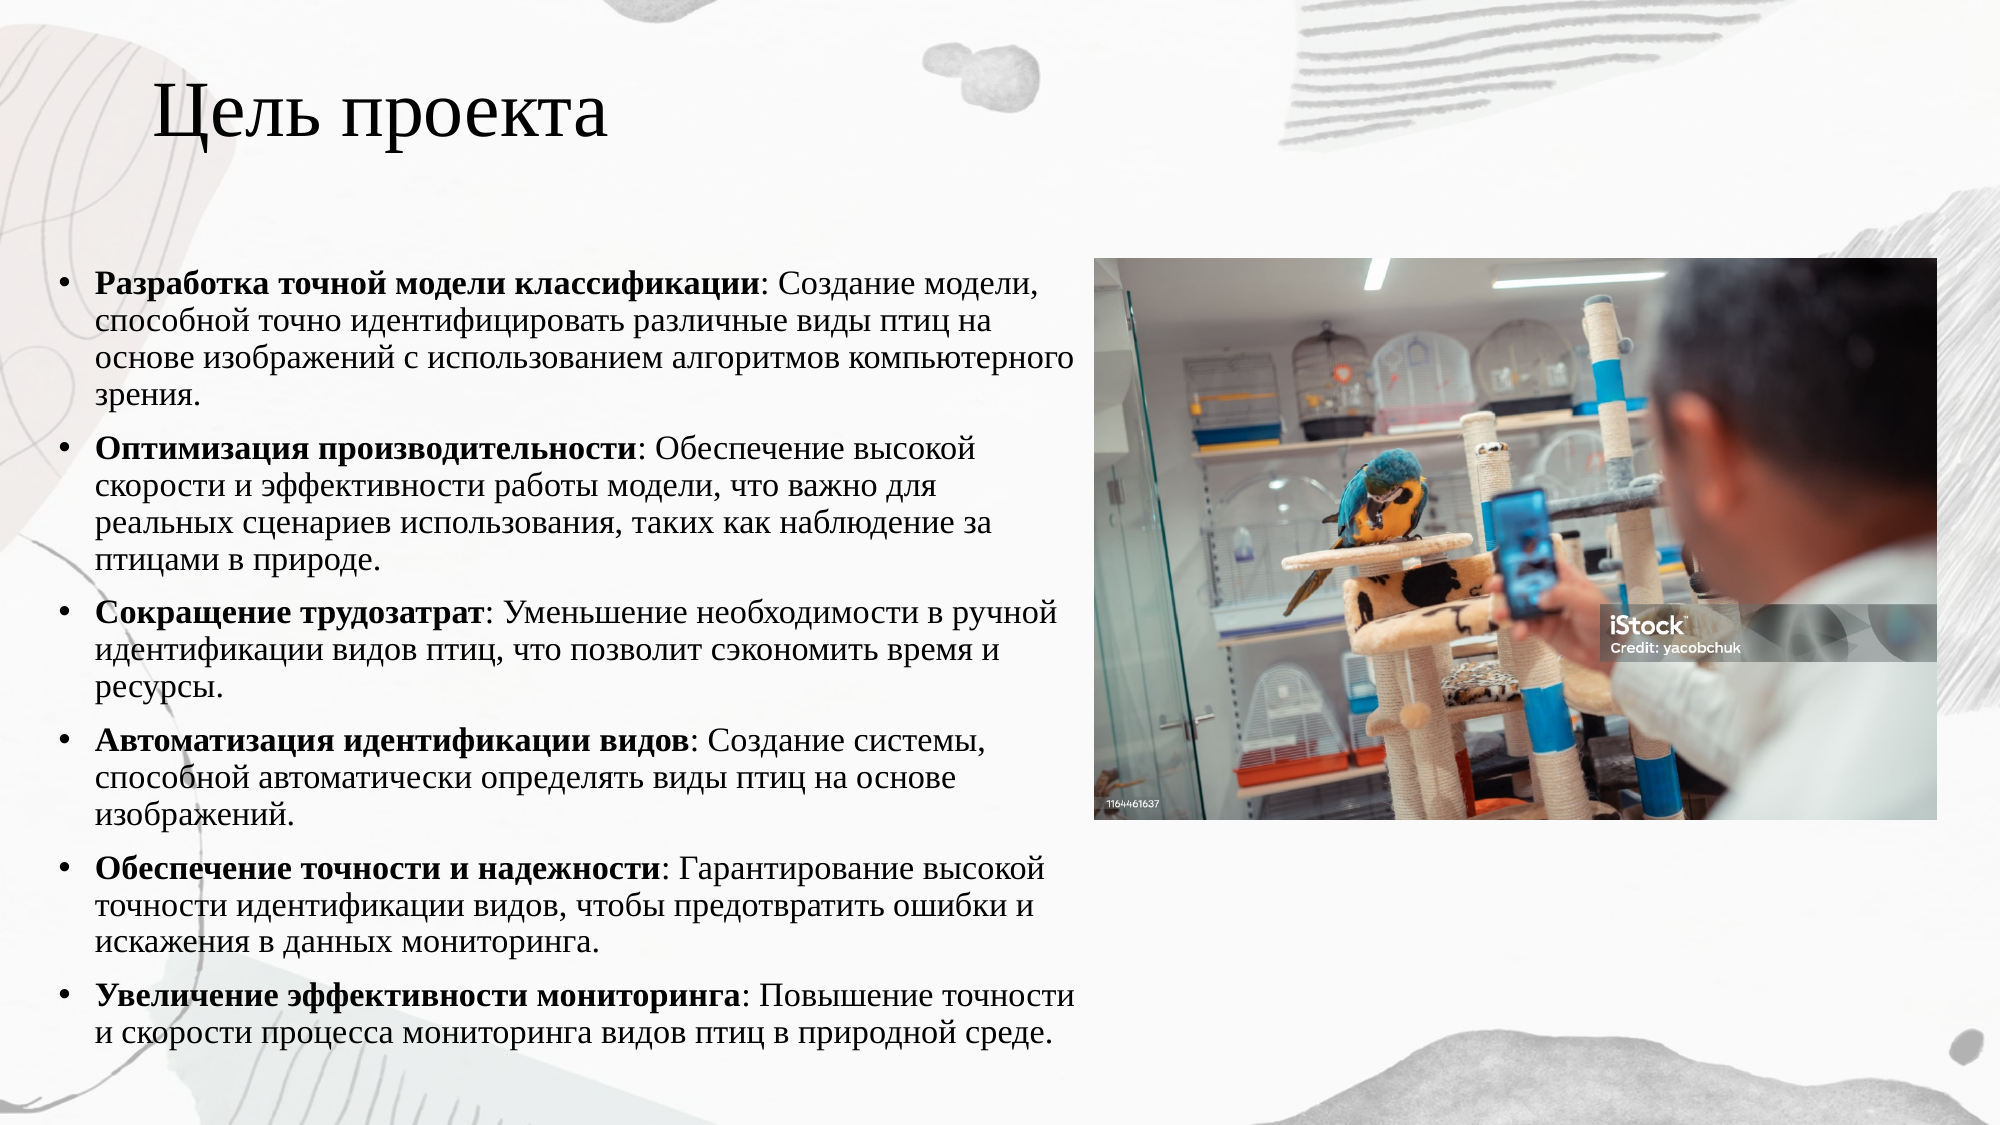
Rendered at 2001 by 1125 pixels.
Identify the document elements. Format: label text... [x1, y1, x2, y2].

list Разработка точной модели классификации: Создание модели, способной точно идентифицировать различные виды птиц на основе изображений с использованием алгоритмов компьютерного зрения. Оптимизация производительности: Обеспечение высокой скорости и эффективности работы модели, что важно для реальных сценариев использования, таких как наблюдение за птицами в природе. Сокращение трудозатрат: Уменьшение необходимости в ручной идентификации видов птиц, что позволит сэкономить время и ресурсы. Автоматизация идентификации видов: Создание системы, способной автоматически определять виды птиц на основе изображений. Обеспечение точности и надежности: Гарантирование высокой точности идентификации видов, чтобы предотвратить ошибки и искажения в данных мониторинга. Увеличение эффективности мониторинга: Повышение точности и скорости процесса мониторинга видов птиц в природной среде. [43, 258, 1095, 1063]
picture [1094, 258, 1937, 820]
title Цель проекта [137, 59, 1863, 258]
